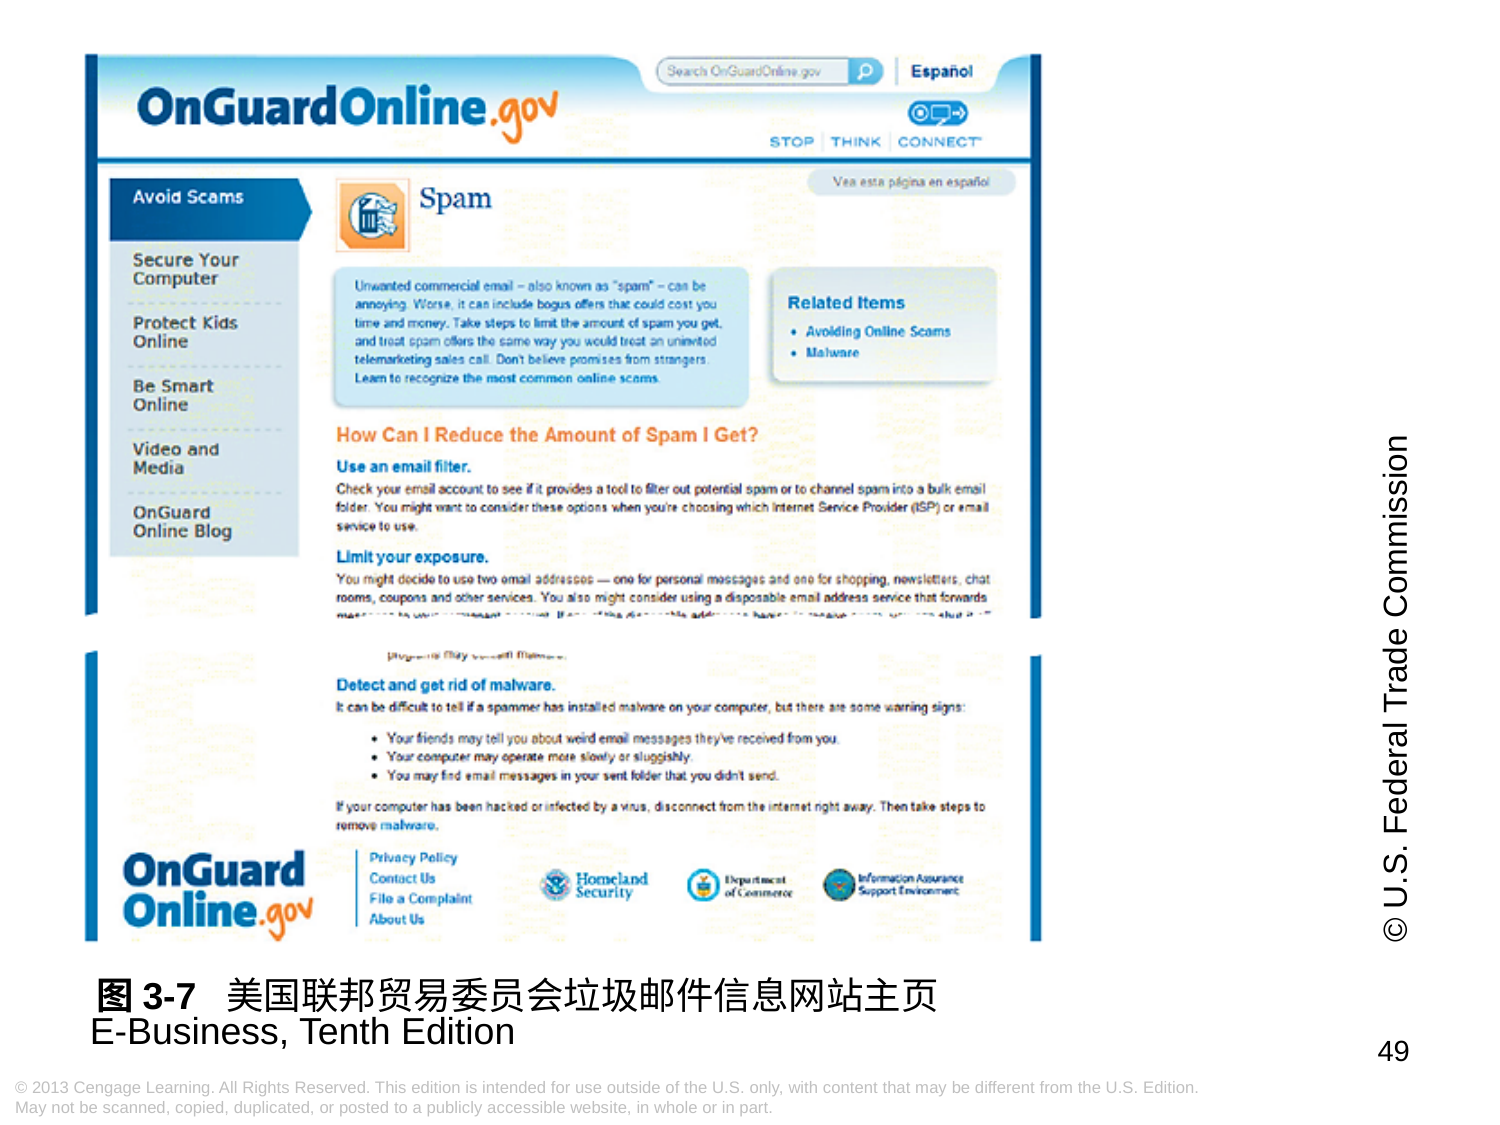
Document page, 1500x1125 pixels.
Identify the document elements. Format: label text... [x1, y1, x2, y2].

text_box 图3-7 美国联邦贸易委员会垃圾邮件信息网站主页 [81, 964, 954, 1024]
picture [80, 49, 1045, 946]
slide_number 49 [1074, 1024, 1426, 1103]
text_box © U.S. Federal Trade Commission [1366, 420, 1421, 958]
